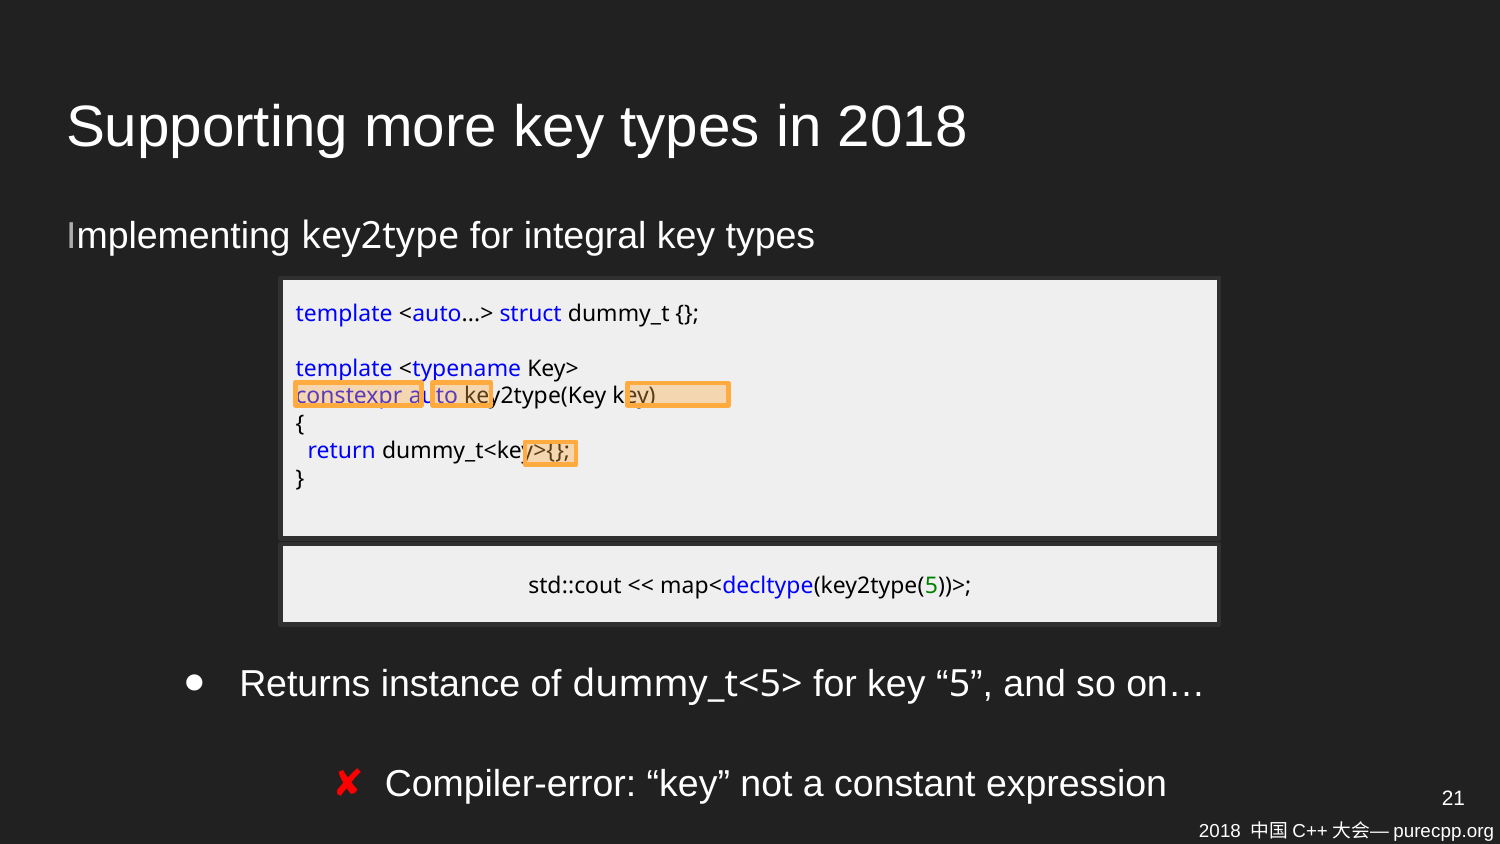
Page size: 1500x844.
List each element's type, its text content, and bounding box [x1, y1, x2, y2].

text_box [432, 382, 492, 406]
text_box [627, 382, 729, 406]
text_box std::cout << map<decltype(key2type(5))>; [280, 544, 1220, 625]
title Supporting more key types in 2018 [51, 72, 1449, 167]
text_box template <auto...> struct dummy_t {}; template <typename Key> constexpr auto key2type(Key key) { return dummy_t<key>{}; } [280, 277, 1220, 539]
slide_number 21 [1389, 764, 1480, 830]
list Returns instance of dummy_t<5> for key “5”, and so on… [149, 620, 1351, 702]
list Implementing key2type for integral key types [51, 189, 1449, 263]
text_box [295, 382, 422, 406]
text_box [524, 441, 577, 465]
list ✘ Compiler-error: “key” not a constant expression [149, 720, 1351, 835]
